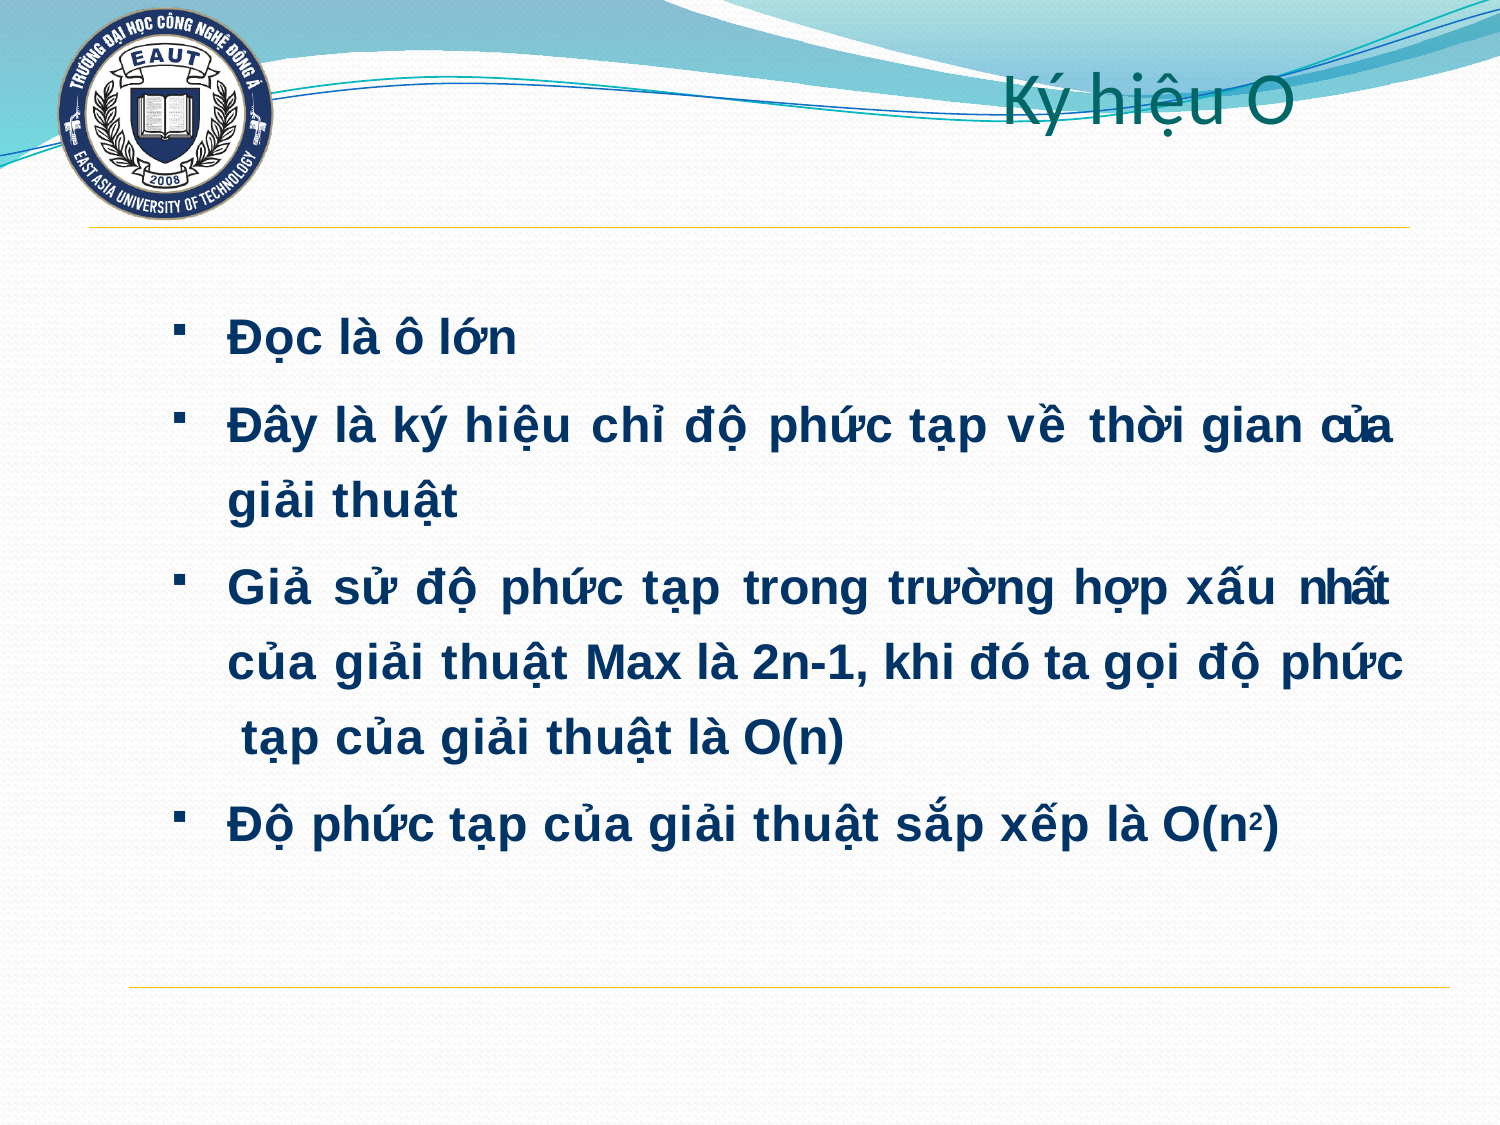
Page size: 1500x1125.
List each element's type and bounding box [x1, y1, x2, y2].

text_box [0, 0, 1451, 988]
